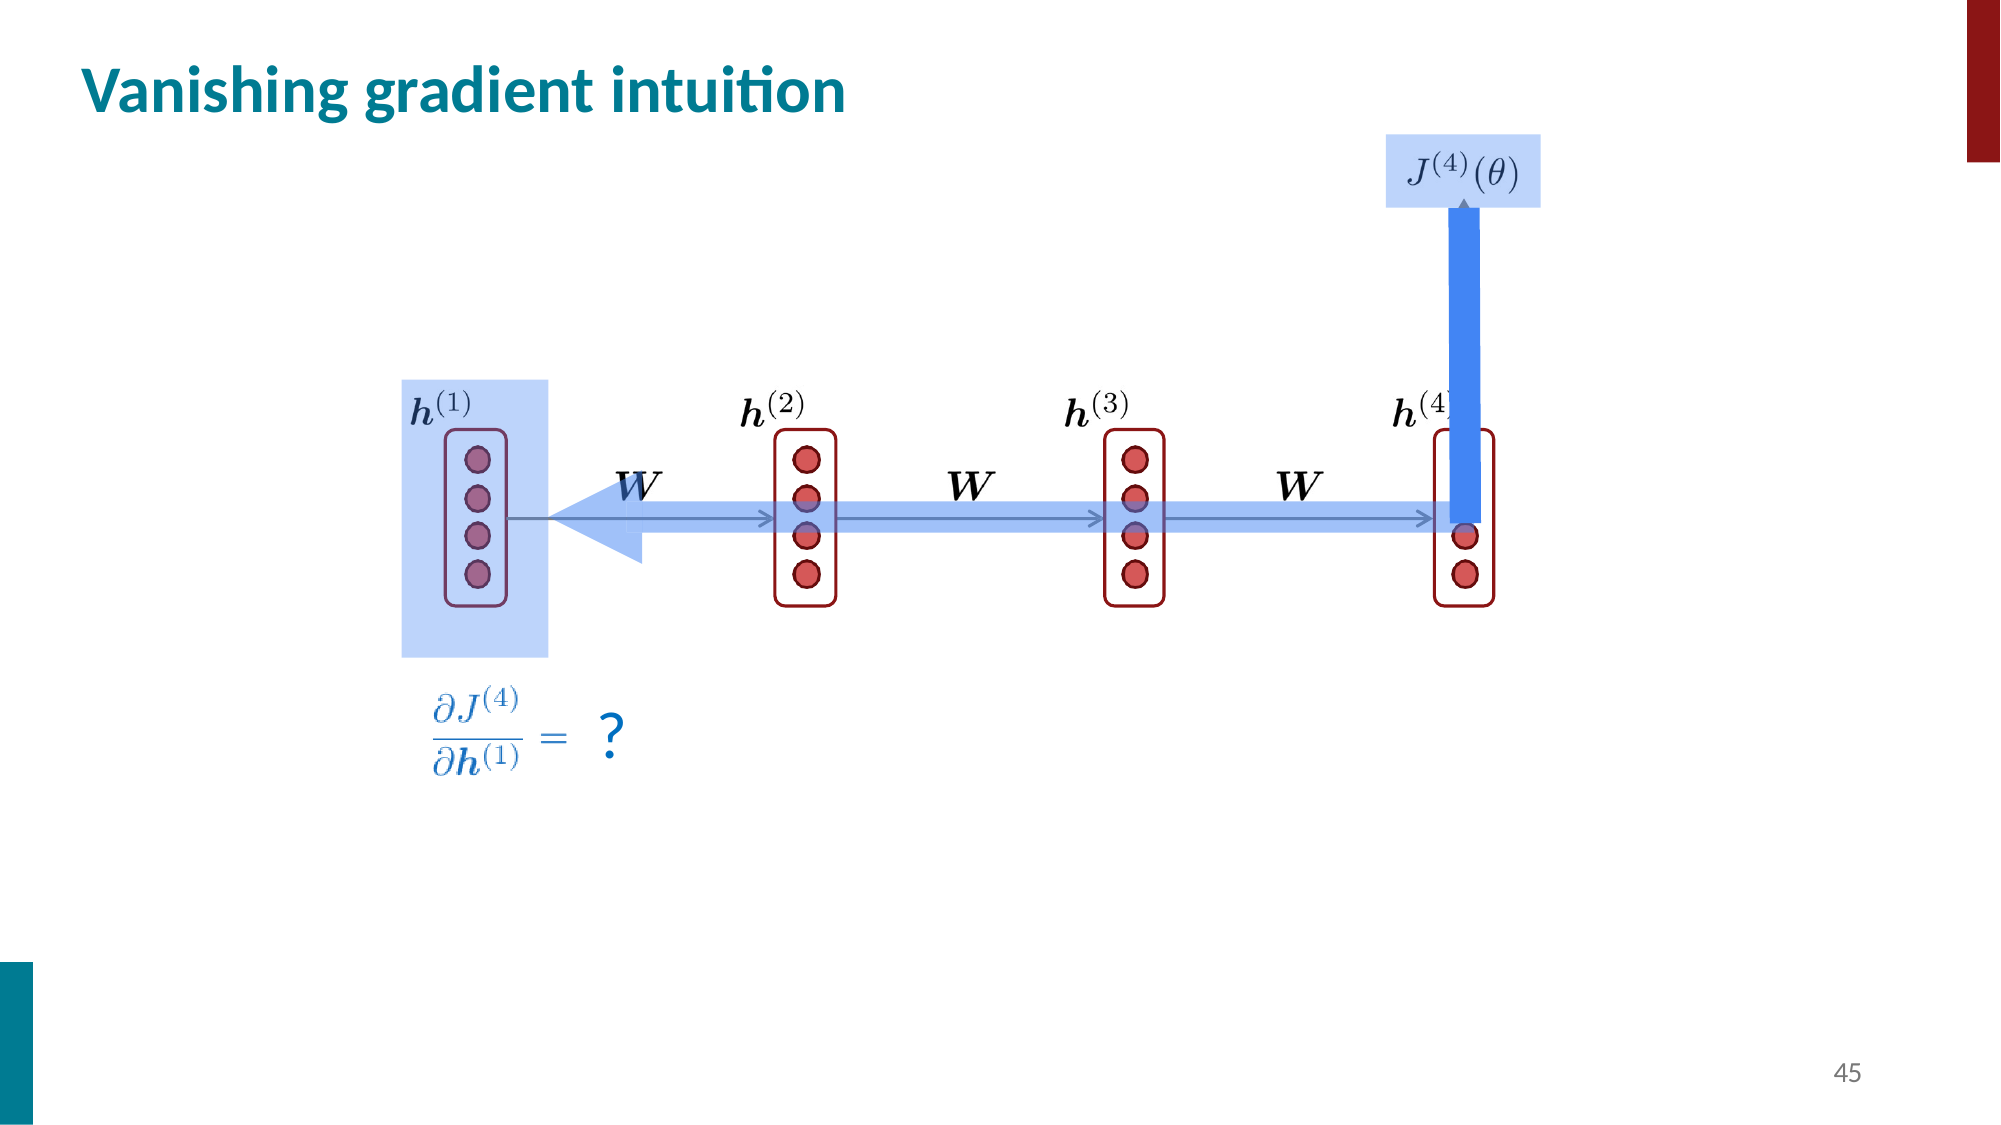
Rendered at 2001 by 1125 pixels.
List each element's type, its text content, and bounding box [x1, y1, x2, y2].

picture [1121, 533, 1149, 550]
picture [792, 559, 821, 589]
picture [1451, 524, 1479, 550]
picture [792, 533, 821, 550]
picture [740, 385, 804, 427]
text_box Vanishing gradient intuition [79, 43, 857, 126]
picture [431, 684, 568, 777]
picture [1451, 559, 1479, 589]
picture [643, 471, 663, 501]
picture [1064, 385, 1128, 427]
text_box ? [594, 689, 630, 773]
picture [1121, 559, 1149, 589]
picture [1121, 484, 1149, 501]
picture [947, 471, 996, 501]
picture [1121, 445, 1149, 474]
slide_number 45 [1412, 746, 1863, 1125]
picture [615, 471, 638, 483]
picture [1276, 471, 1324, 501]
picture [1392, 390, 1449, 427]
picture [792, 445, 821, 474]
picture [792, 484, 821, 501]
